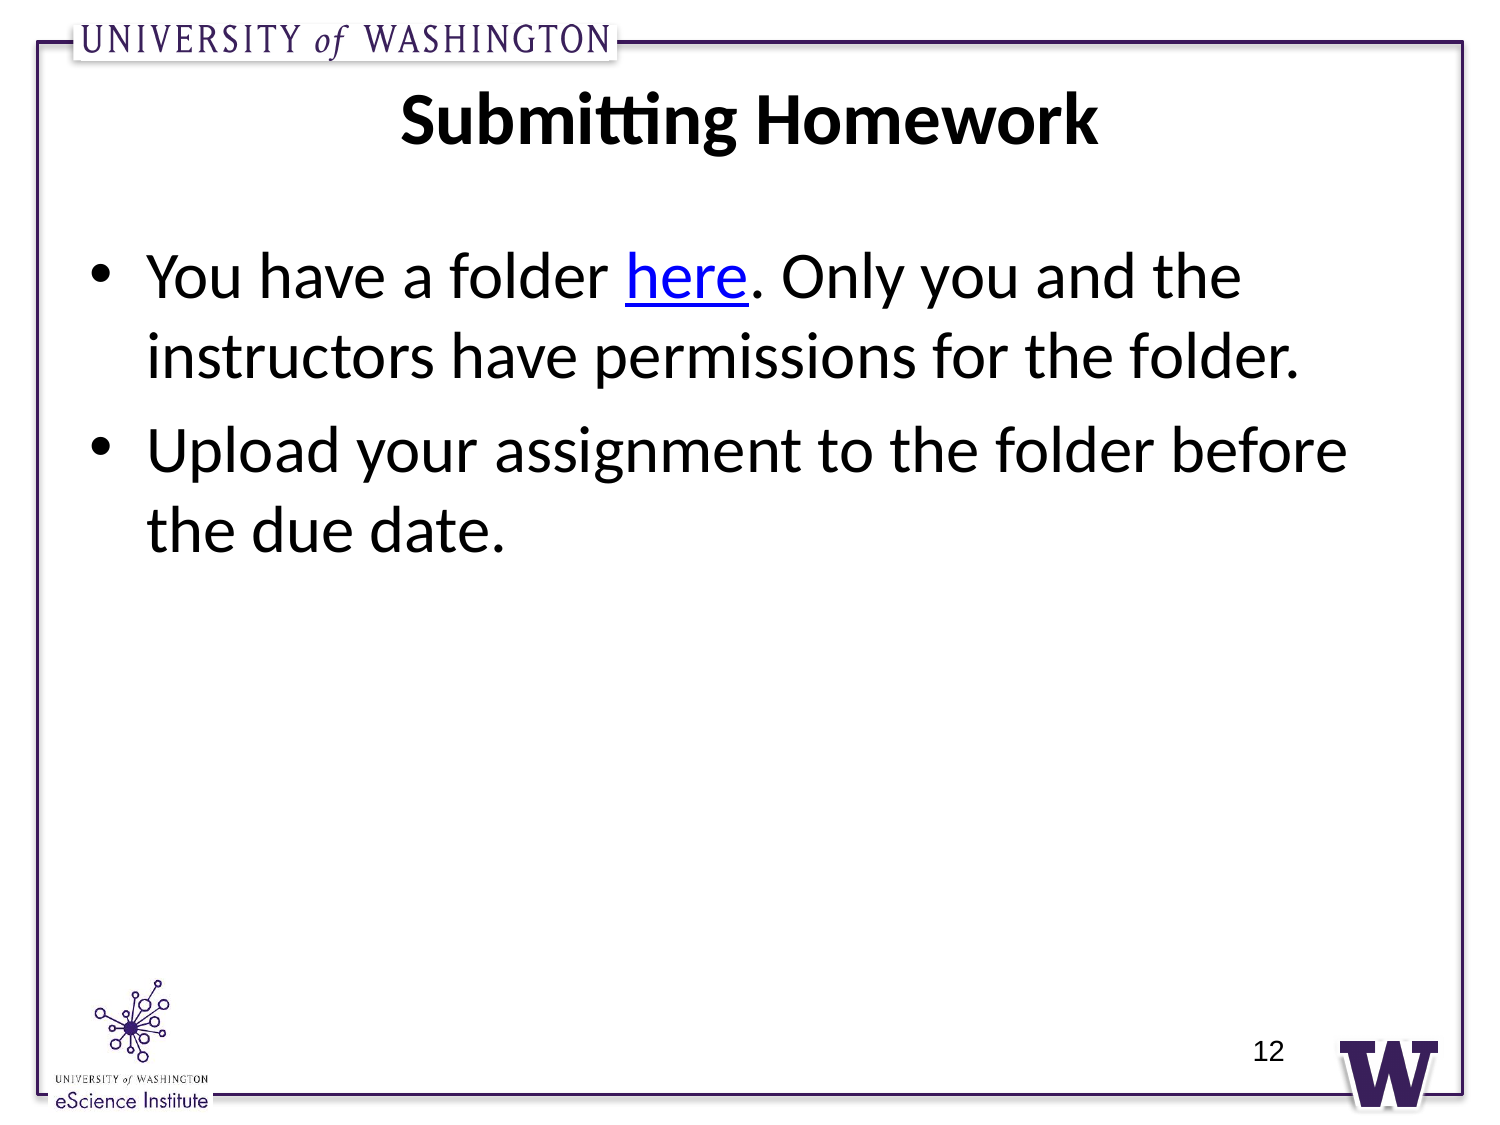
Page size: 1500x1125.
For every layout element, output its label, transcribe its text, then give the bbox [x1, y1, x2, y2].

list You have a folder here. Only you and the instructors have permissions for the folder. Upload your assignment to the folder before the due date. [75, 224, 1425, 975]
title Submitting Homework [75, 62, 1425, 200]
picture [48, 978, 213, 1113]
picture [81, 24, 609, 61]
picture [1340, 1041, 1438, 1107]
slide_number 12 [1237, 1025, 1325, 1085]
